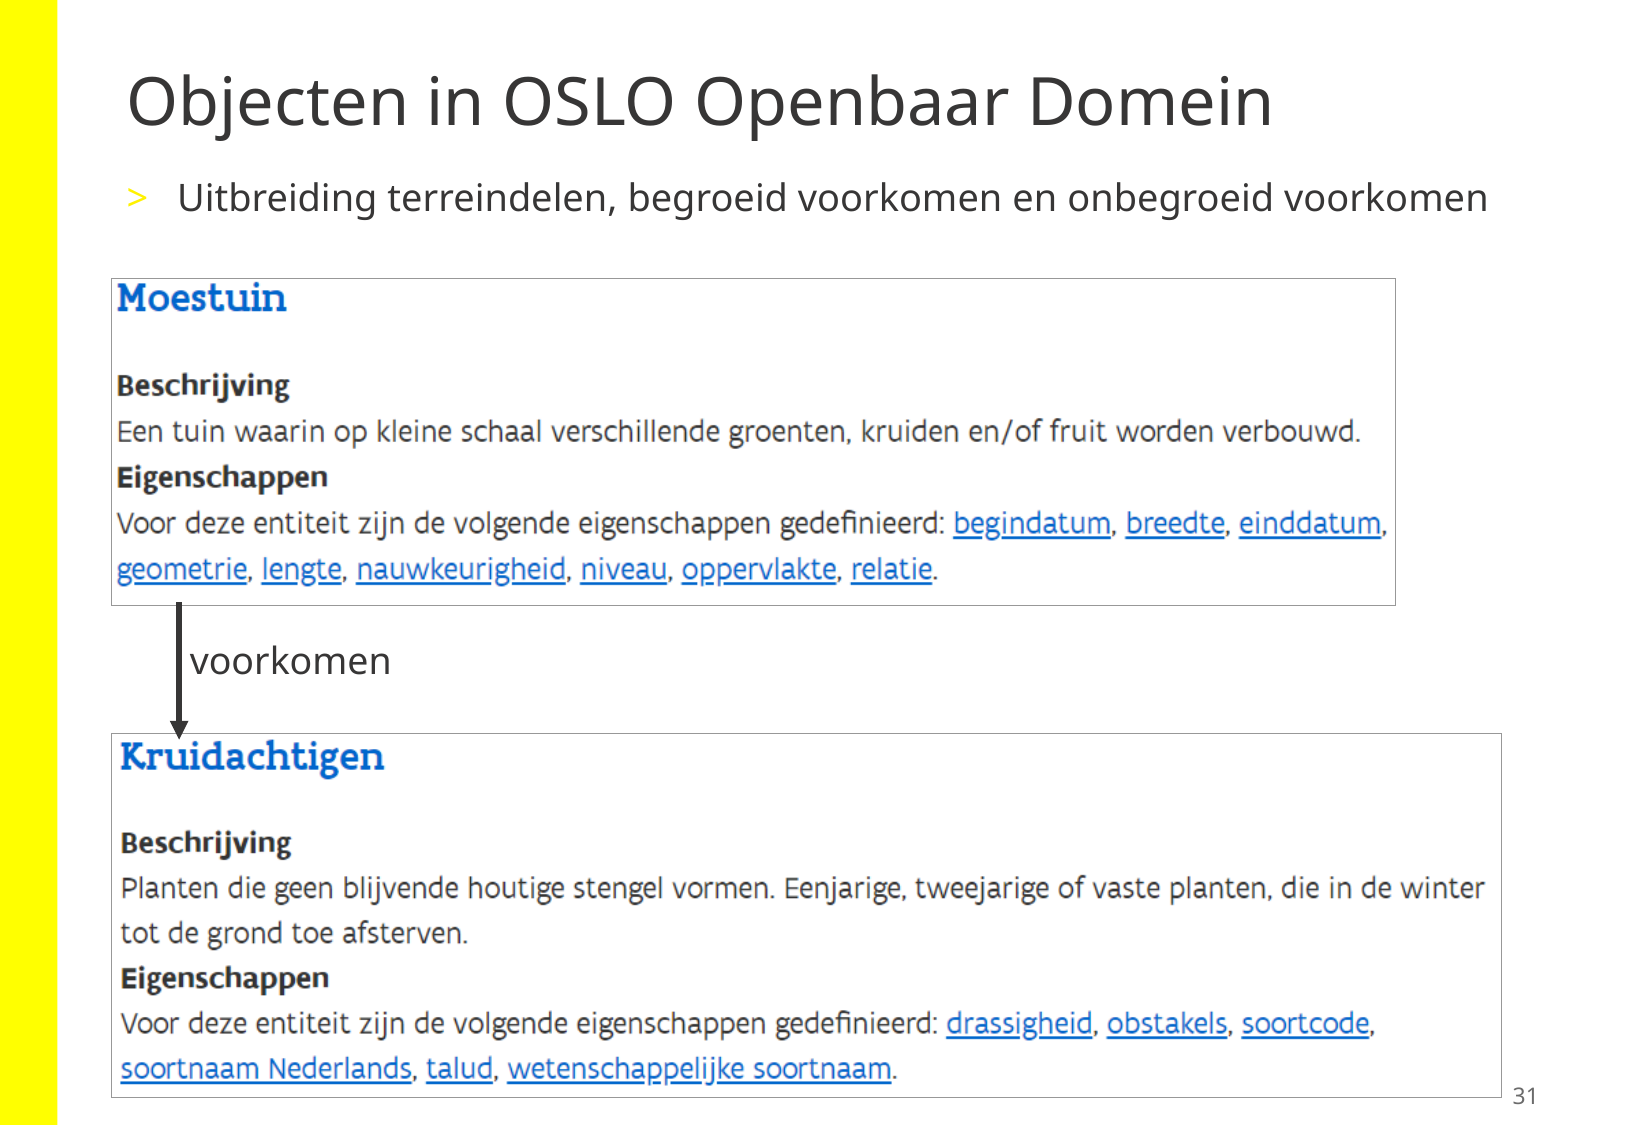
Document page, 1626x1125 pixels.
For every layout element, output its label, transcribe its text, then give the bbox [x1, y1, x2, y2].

text_box voorkomen [175, 630, 179, 690]
text_box voorkomen [180, 630, 407, 690]
picture [111, 733, 1502, 1098]
title Objecten in OSLO Openbaar Domein [111, 59, 1514, 162]
slide_number 31 [1424, 1075, 1548, 1120]
list Uitbreiding terreindelen, begroeid voorkomen en onbegroeid voorkomen [111, 166, 1514, 255]
picture [111, 278, 1396, 606]
